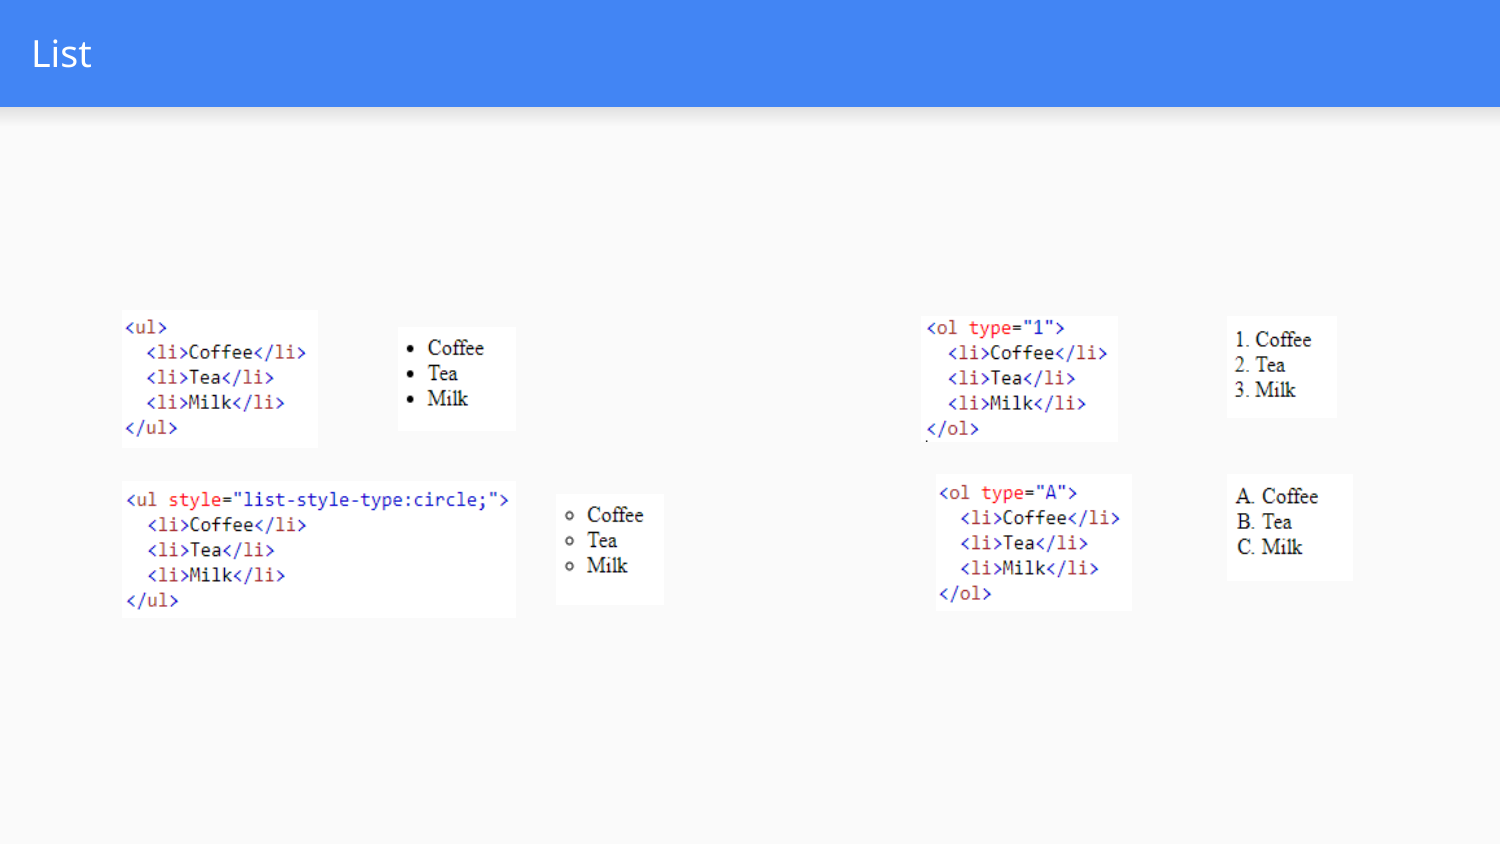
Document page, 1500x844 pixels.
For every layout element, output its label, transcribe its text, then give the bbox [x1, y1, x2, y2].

picture [936, 474, 1132, 611]
picture [1227, 474, 1353, 581]
picture [398, 327, 516, 431]
picture [920, 316, 1118, 442]
picture [1227, 316, 1338, 419]
title List [16, 2, 1464, 102]
picture [122, 481, 516, 618]
picture [556, 494, 665, 605]
picture [122, 310, 318, 448]
